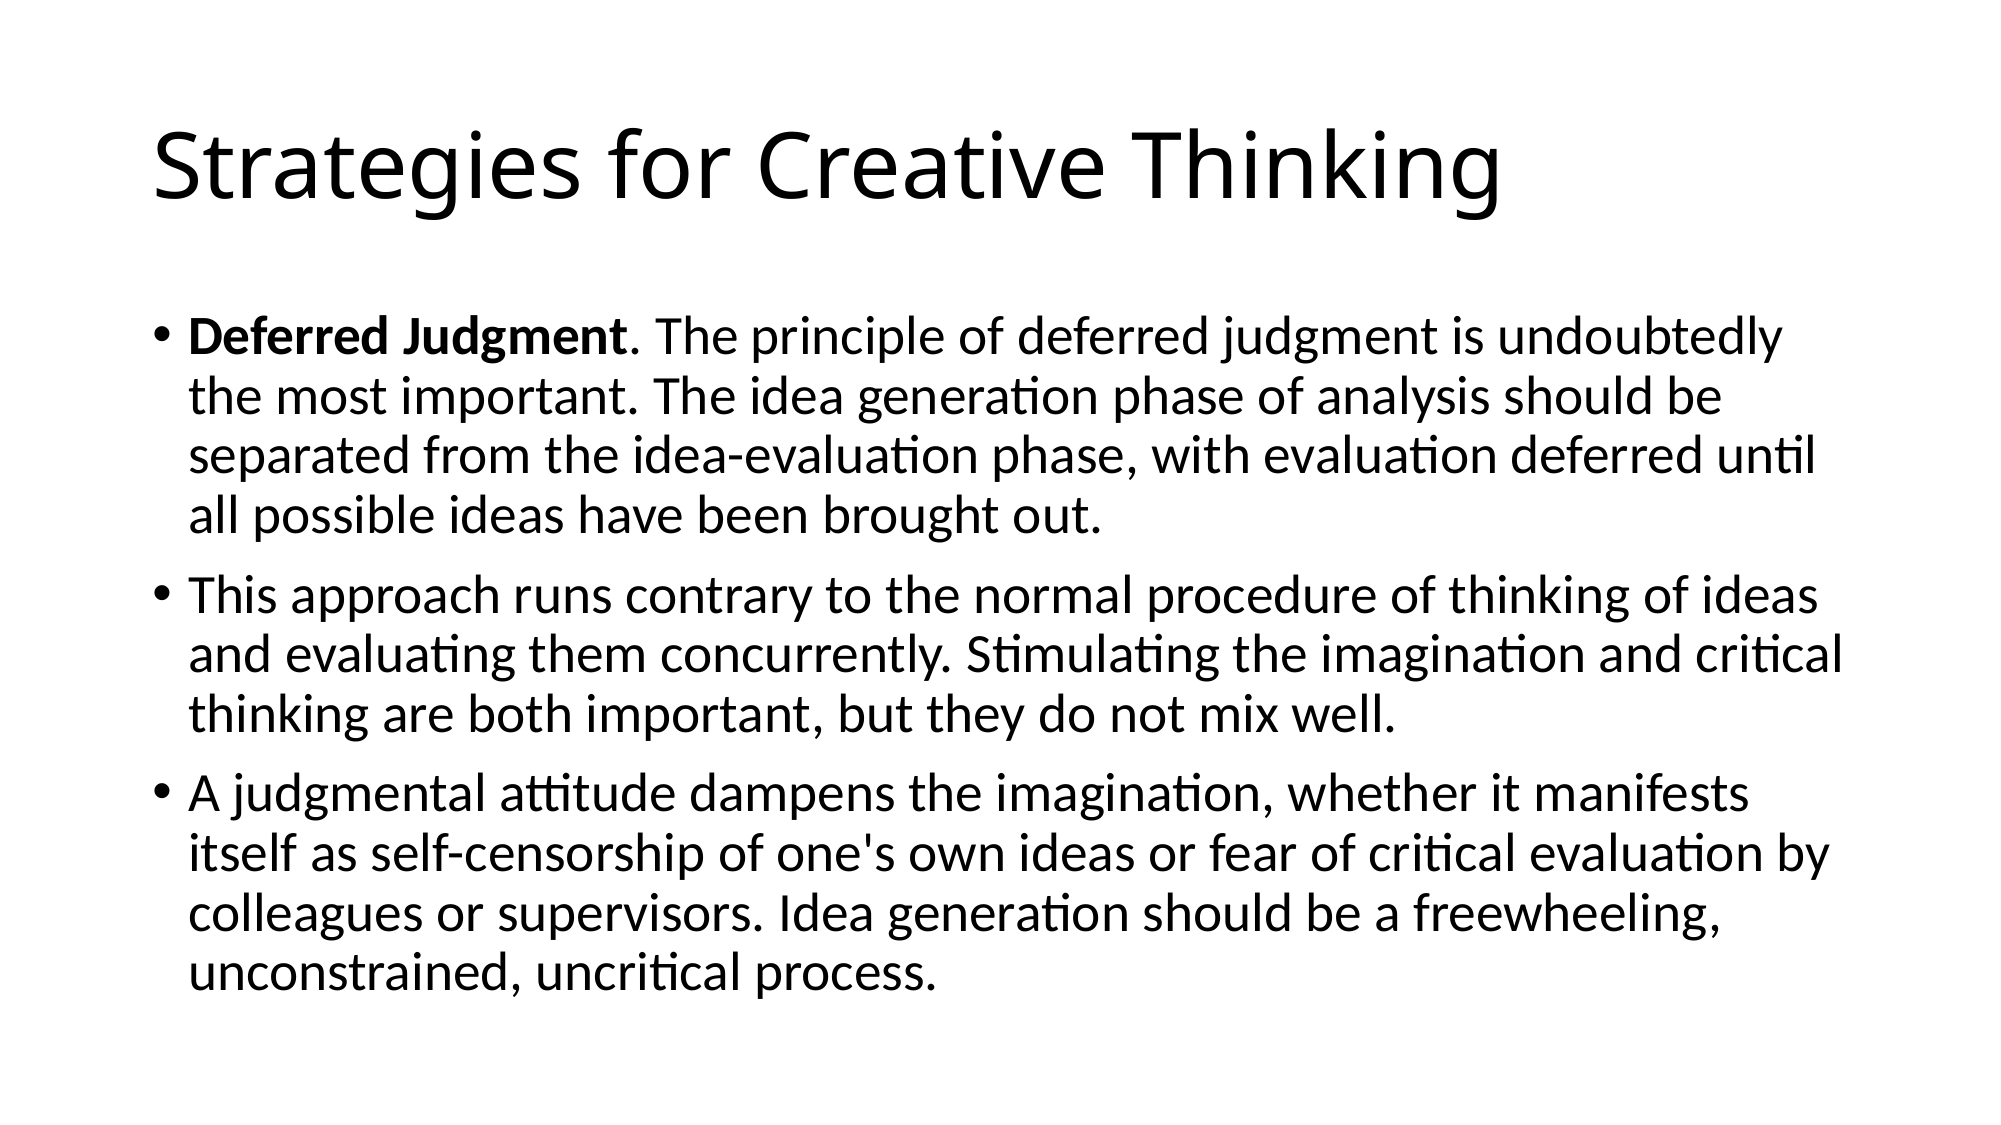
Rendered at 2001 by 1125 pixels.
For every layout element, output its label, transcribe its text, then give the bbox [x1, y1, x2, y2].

title Strategies for Creative Thinking [137, 59, 1863, 278]
list Deferred Judgment. The principle of deferred judgment is undoubtedly the most important. The idea generation phase of analysis should be separated from the idea-evaluation phase, with evaluation deferred until all possible ideas have been brought out. This approach runs contrary to the normal procedure of thinking of ideas and evaluating them concurrently. Stimulating the imagination and critical thinking are both important, but they do not mix well. A judgmental attitude dampens the imagination, whether it manifests itself as self-censorship of one's own ideas or fear of critical evaluation by colleagues or supervisors. Idea generation should be a freewheeling, unconstrained, uncritical process. [137, 299, 1863, 1014]
